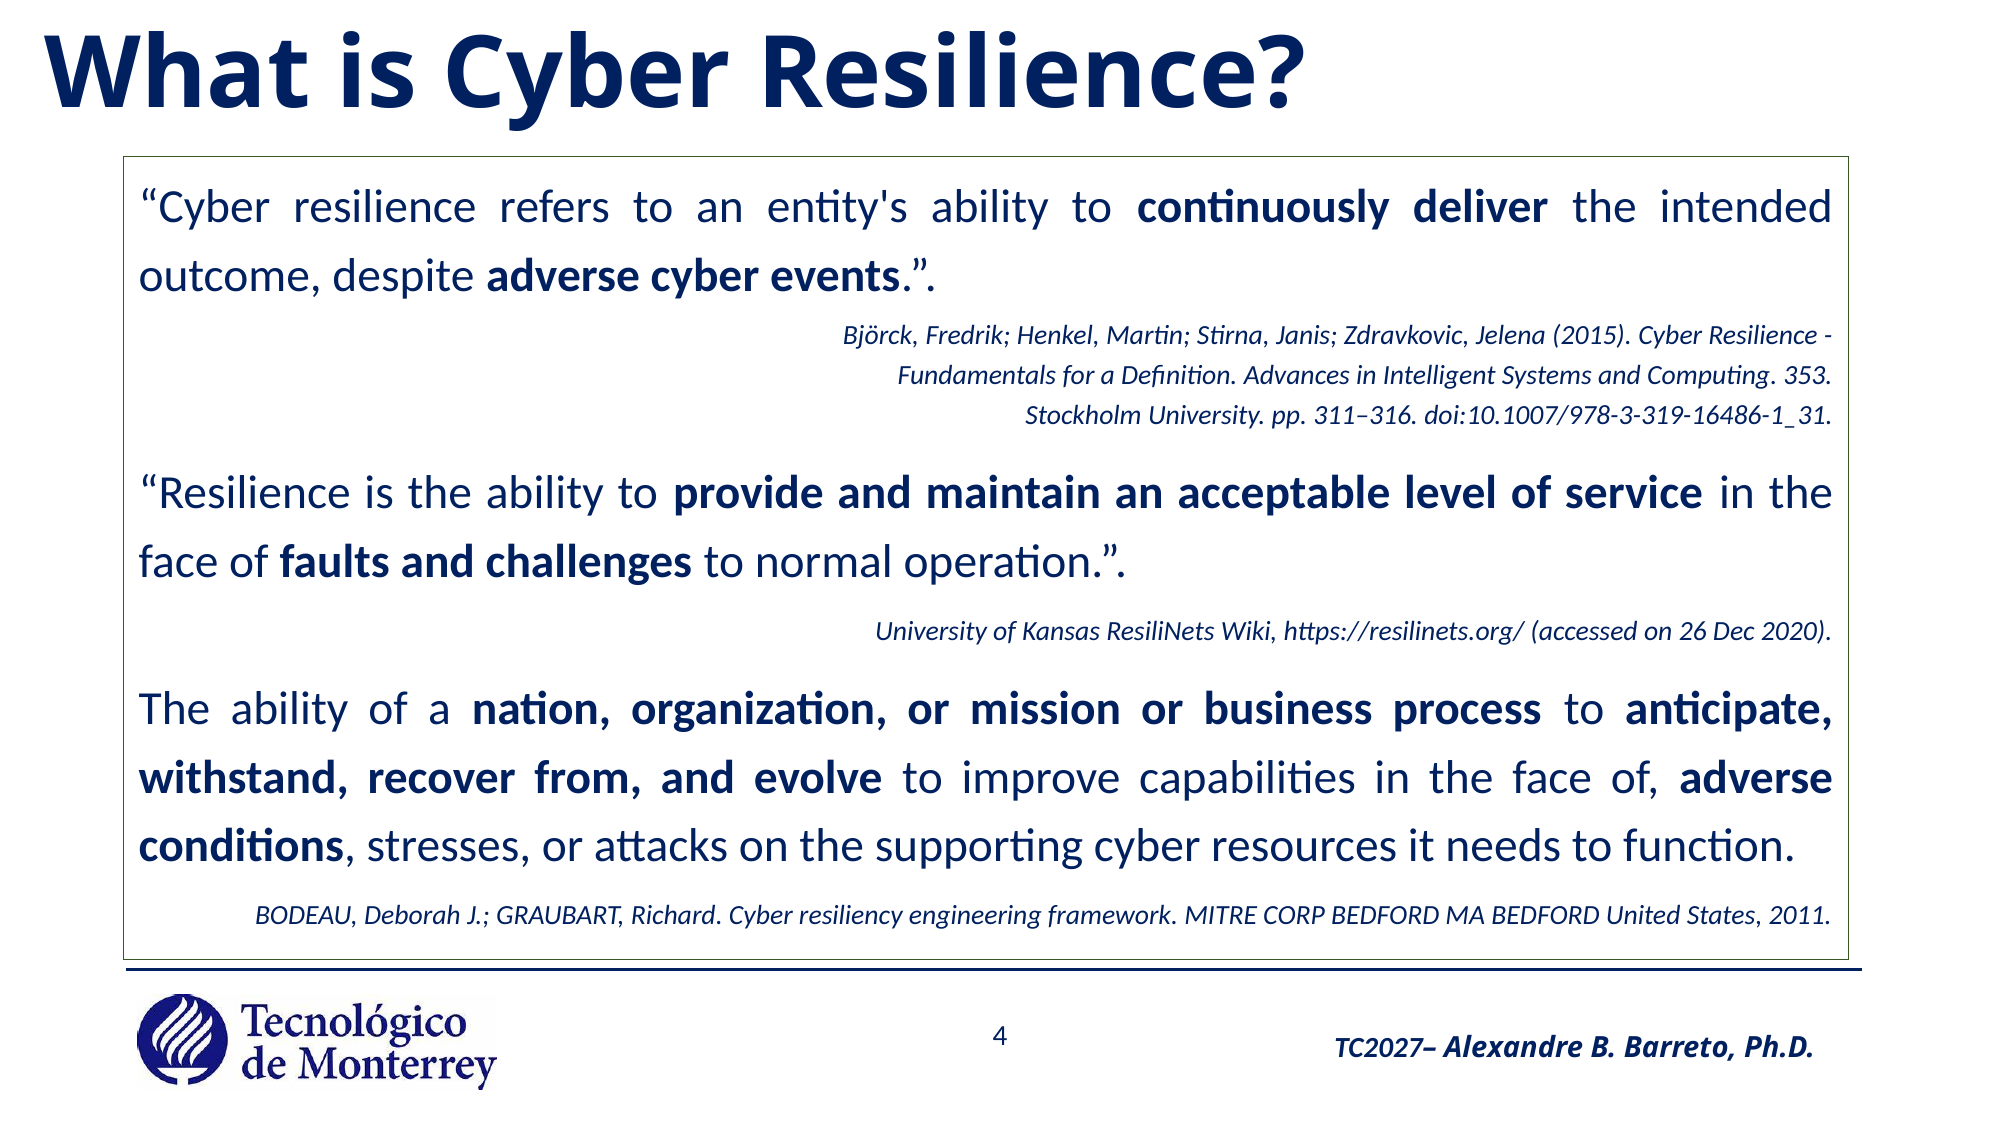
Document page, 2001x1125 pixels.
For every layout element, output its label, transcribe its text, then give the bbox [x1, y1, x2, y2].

picture [137, 994, 497, 1090]
list “Cyber resilience refers to an entity's ability to continuously deliver the intended outcome, despite adverse cyber events.”. Björck, Fredrik; Henkel, Martin; Stirna, Janis; Zdravkovic, Jelena (2015). Cyber Resilience - Fundamentals for a Definition. Advances in Intelligent Systems and Computing. 353. Stockholm University. pp. 311–316. doi:10.1007/978-3-319-16486-1_31. “Resilience is the ability to provide and maintain an acceptable level of service in the face of faults and challenges to normal operation.”. University of Kansas ResiliNets Wiki, https://resilinets.org/ (accessed on 26 Dec 2020). The ability of a nation, organization, or mission or business process to anticipate, withstand, recover from, and evolve to improve capabilities in the face of, adverse conditions, stresses, or attacks on the supporting cyber resources it needs to function. BODEAU, Deborah J.; GRAUBART, Richard. Cyber resiliency engineering framework. MITRE CORP BEDFORD MA BEDFORD United States, 2011. [123, 156, 1849, 960]
title What is Cyber Resilience? [29, 0, 1755, 151]
